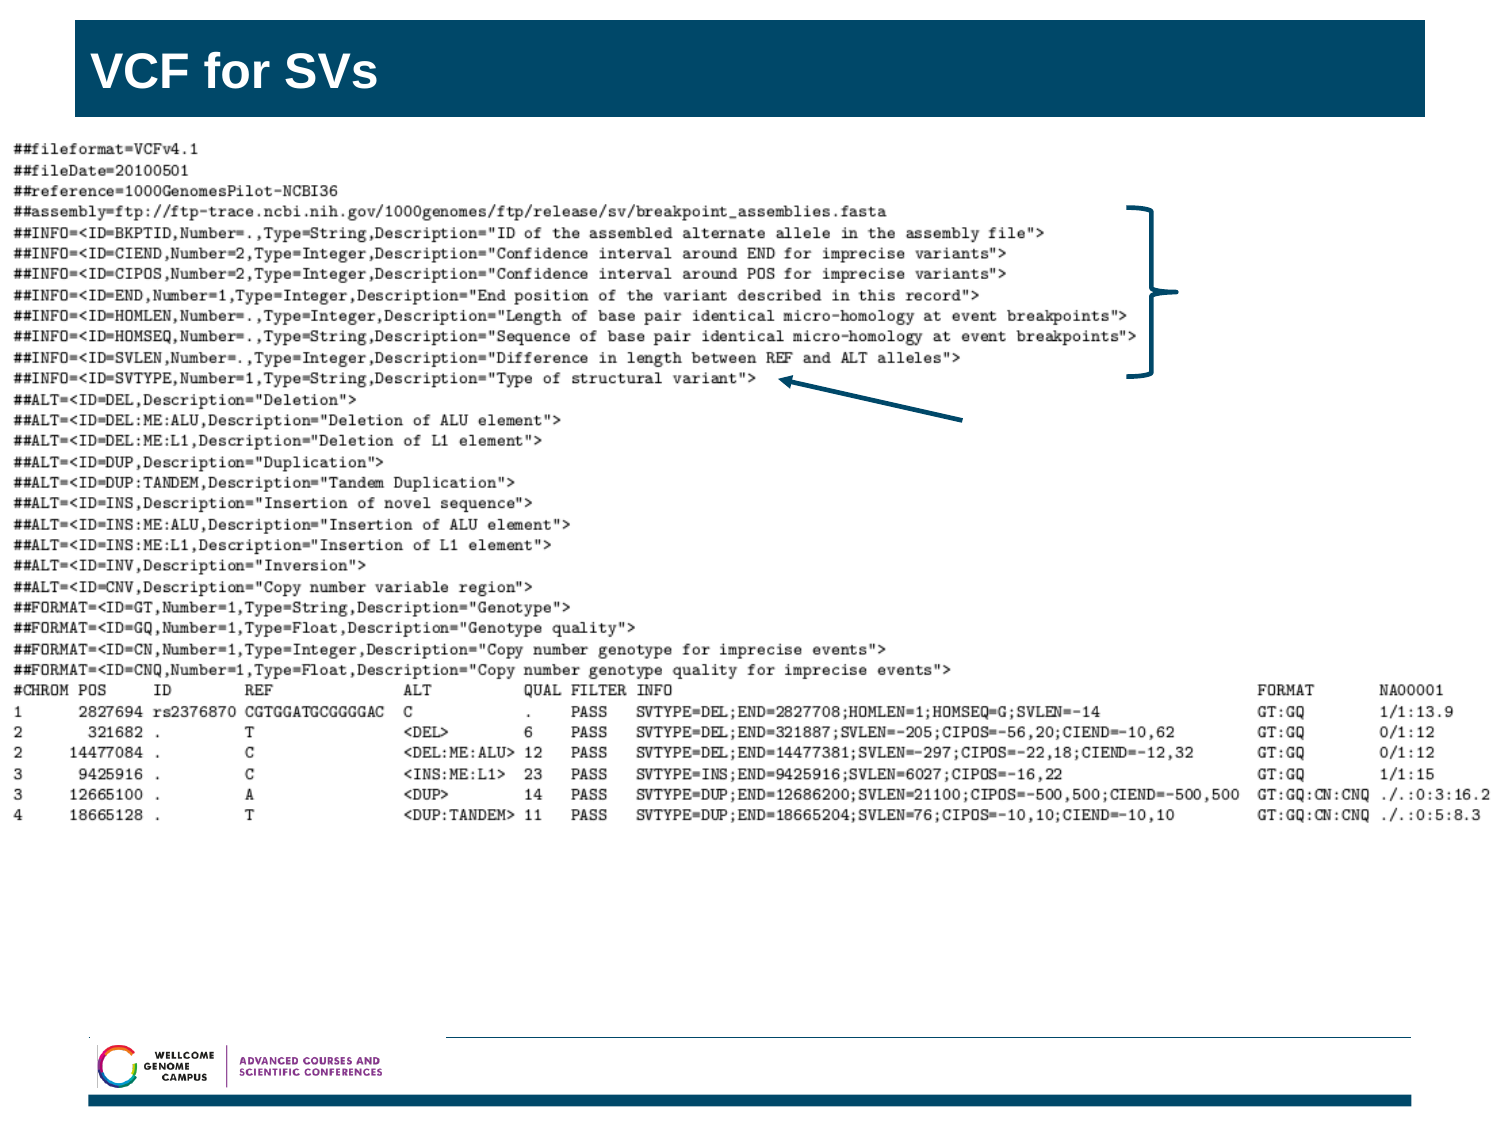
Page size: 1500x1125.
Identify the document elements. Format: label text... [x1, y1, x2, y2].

title VCF for SVs [75, 20, 1425, 117]
picture [90, 1037, 446, 1092]
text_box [777, 378, 963, 421]
picture [0, 123, 1500, 827]
